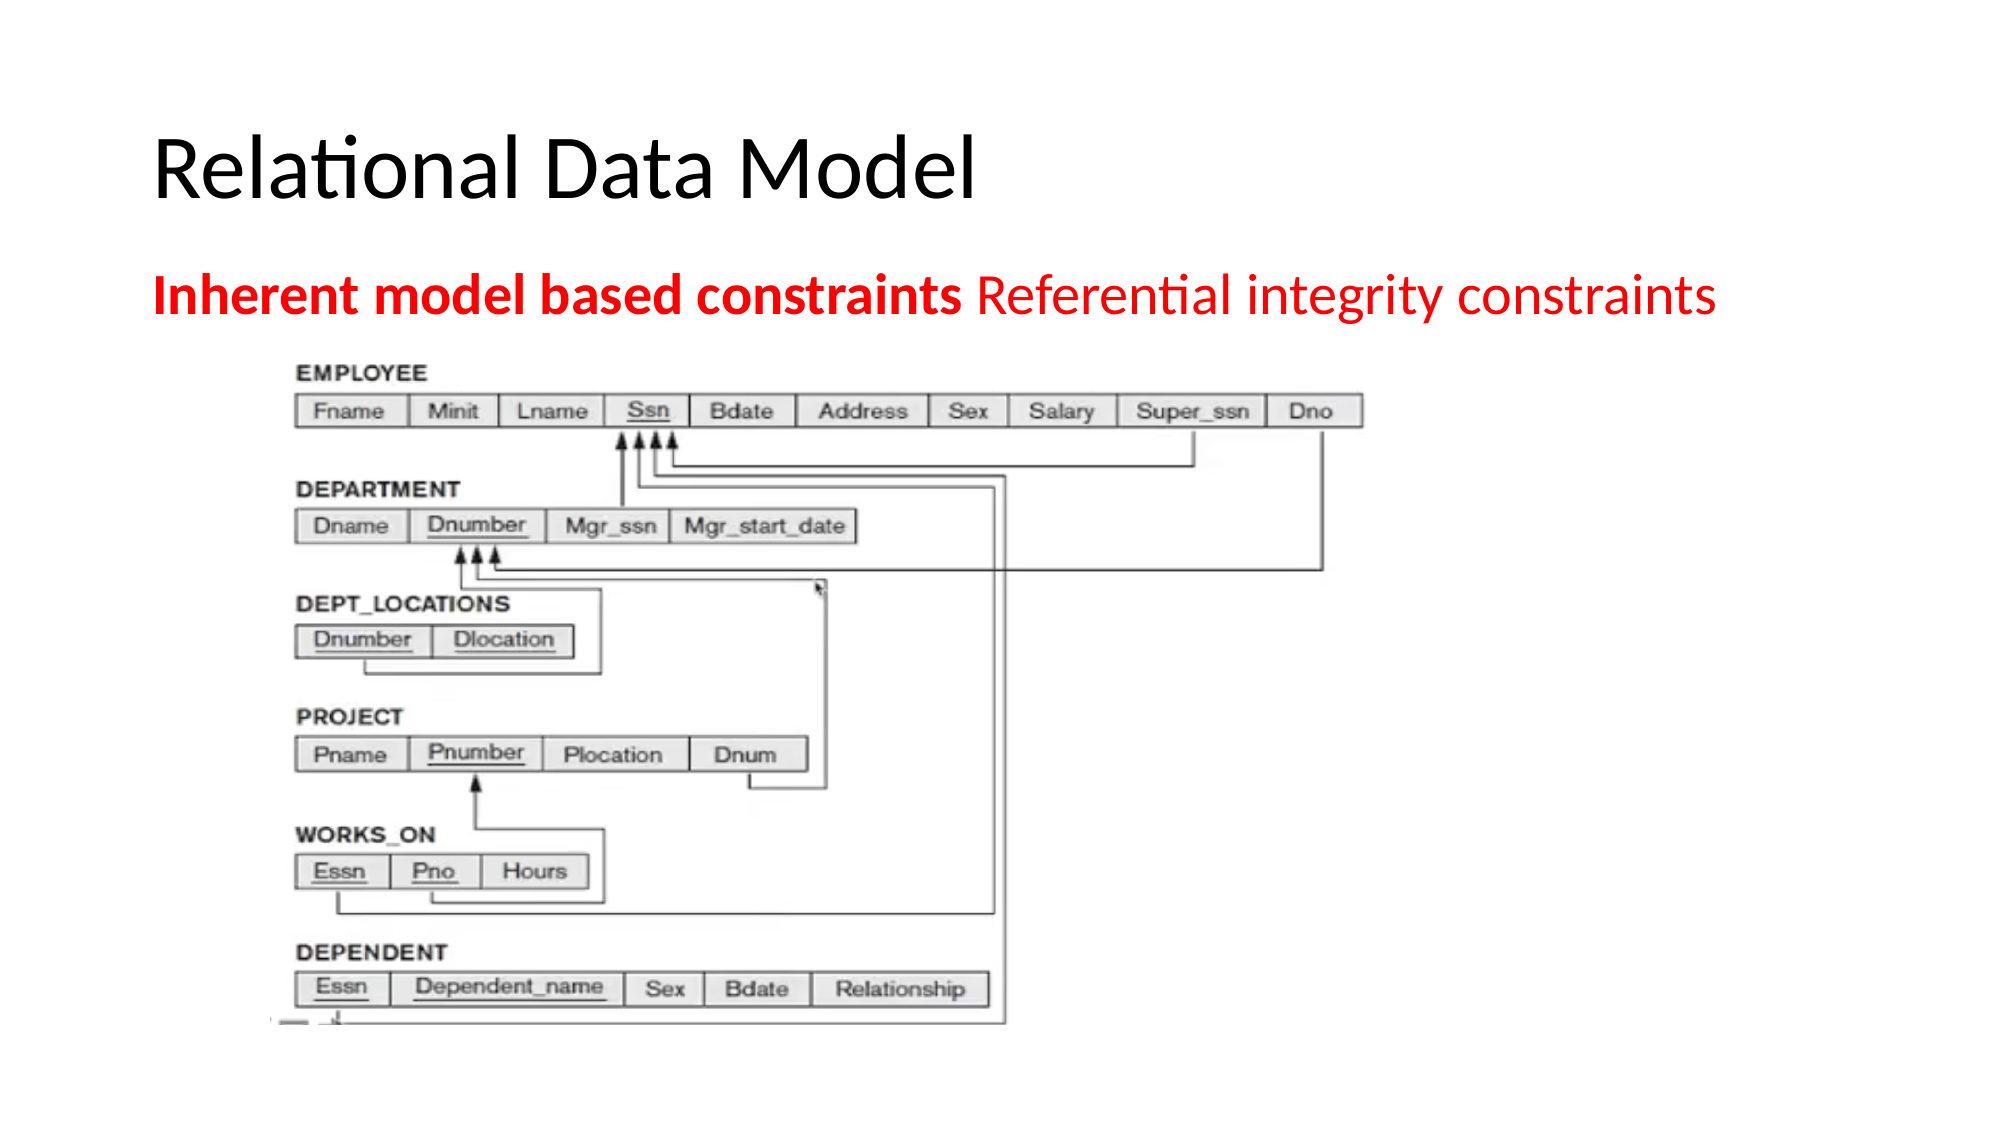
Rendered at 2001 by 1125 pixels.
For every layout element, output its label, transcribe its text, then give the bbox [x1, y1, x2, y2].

picture [270, 344, 1375, 1026]
title Relational Data Model [137, 59, 1863, 257]
list Inherent model based constraints Referential integrity constraints [137, 257, 1863, 1093]
